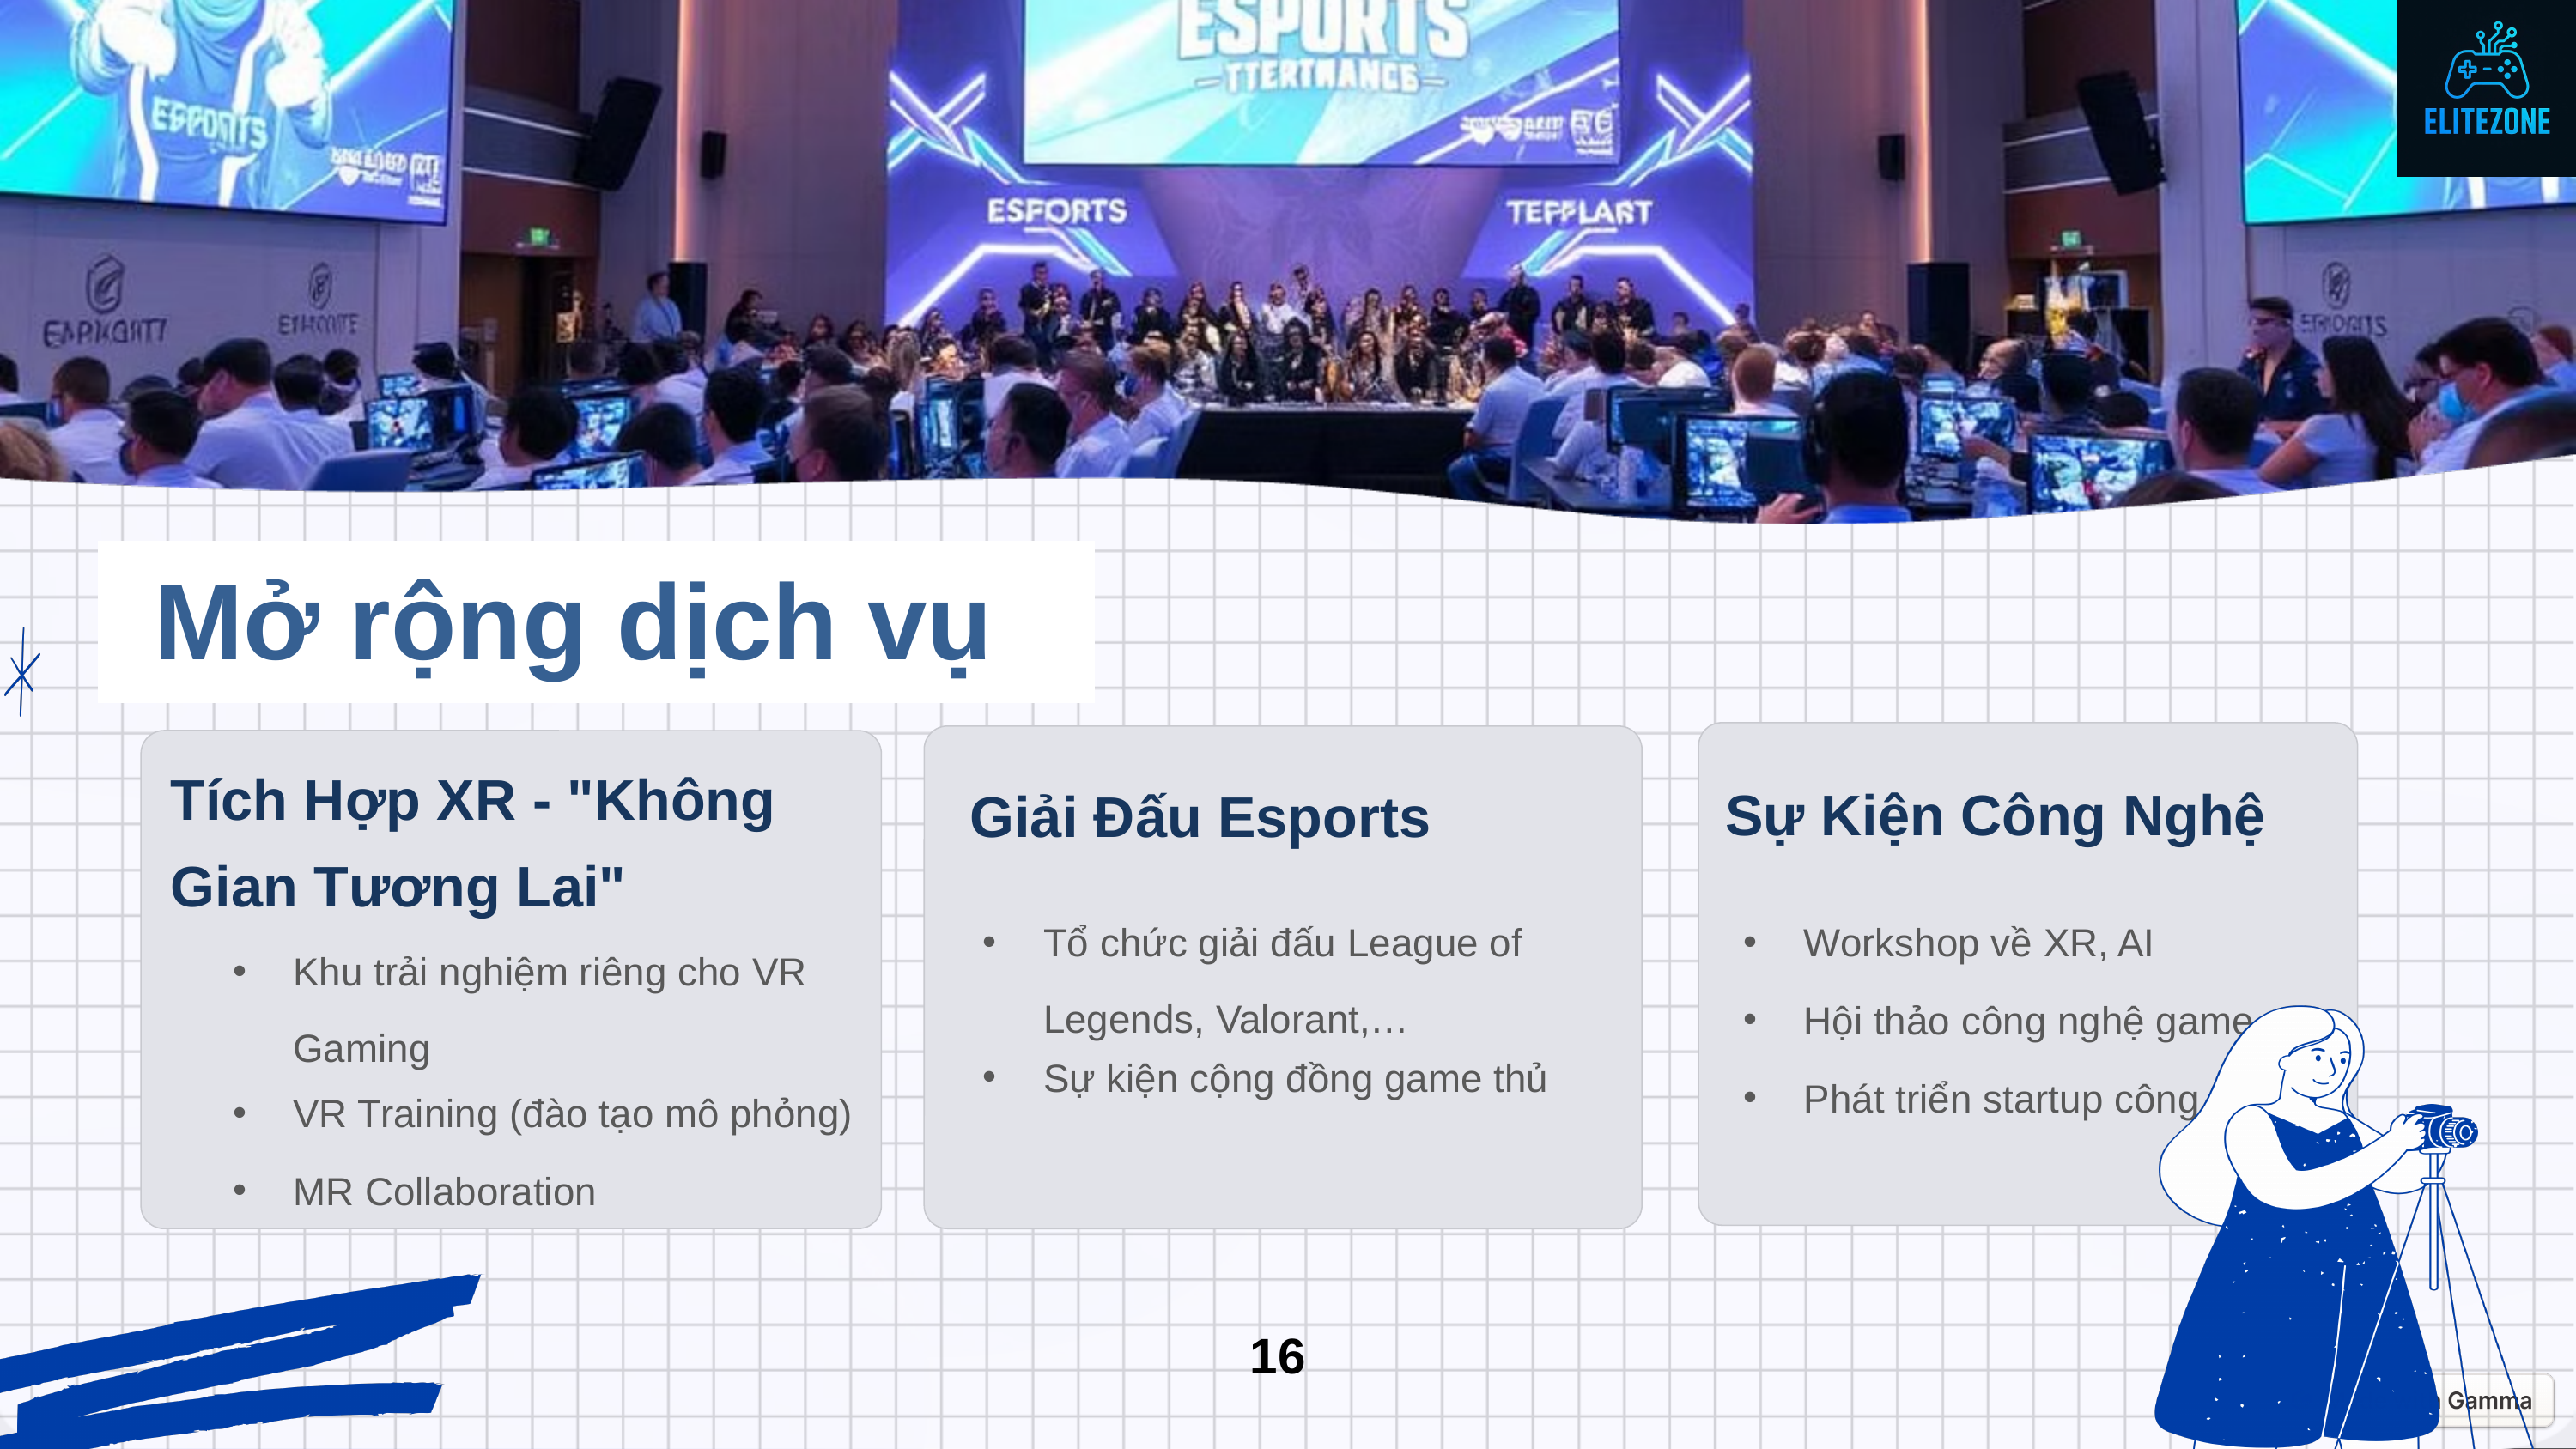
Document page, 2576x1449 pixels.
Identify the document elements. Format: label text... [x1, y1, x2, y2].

text_box Khu trải nghiệm riêng cho VR Gaming [233, 917, 892, 1046]
text_box [0, 1273, 485, 1449]
text_box [2153, 1005, 2568, 1449]
text_box Tích Hợp XR - "Không Gian Tương Lai" [170, 744, 868, 1006]
text_box Workshop về XR, AI [1743, 888, 2403, 953]
text_box Hội thảo công nghệ game [1743, 966, 2403, 1031]
text_box 16 [1237, 1317, 1329, 1391]
text_box [1698, 722, 2358, 1226]
text_box [97, 540, 1096, 703]
picture [0, 0, 2576, 524]
text_box VR Training (đào tạo mô phỏng) [233, 1058, 892, 1124]
text_box [3, 627, 40, 717]
text_box Sự kiện cộng đồng game thủ [982, 1023, 1643, 1088]
text_box MR Collaboration [233, 1137, 892, 1201]
text_box [924, 725, 1643, 1229]
text_box Tổ chức giải đấu League of Legends, Valorant,… [982, 888, 1643, 1016]
text_box [0, 534, 2574, 1449]
text_box Sự Kiện Công Nghệ [1725, 759, 2406, 934]
text_box Giải Đấu Esports [969, 761, 1607, 849]
text_box Mở rộng dịch vụ [154, 552, 1039, 682]
text_box Phát triển startup công nghệ [1743, 1044, 2153, 1108]
text_box [141, 730, 882, 1229]
